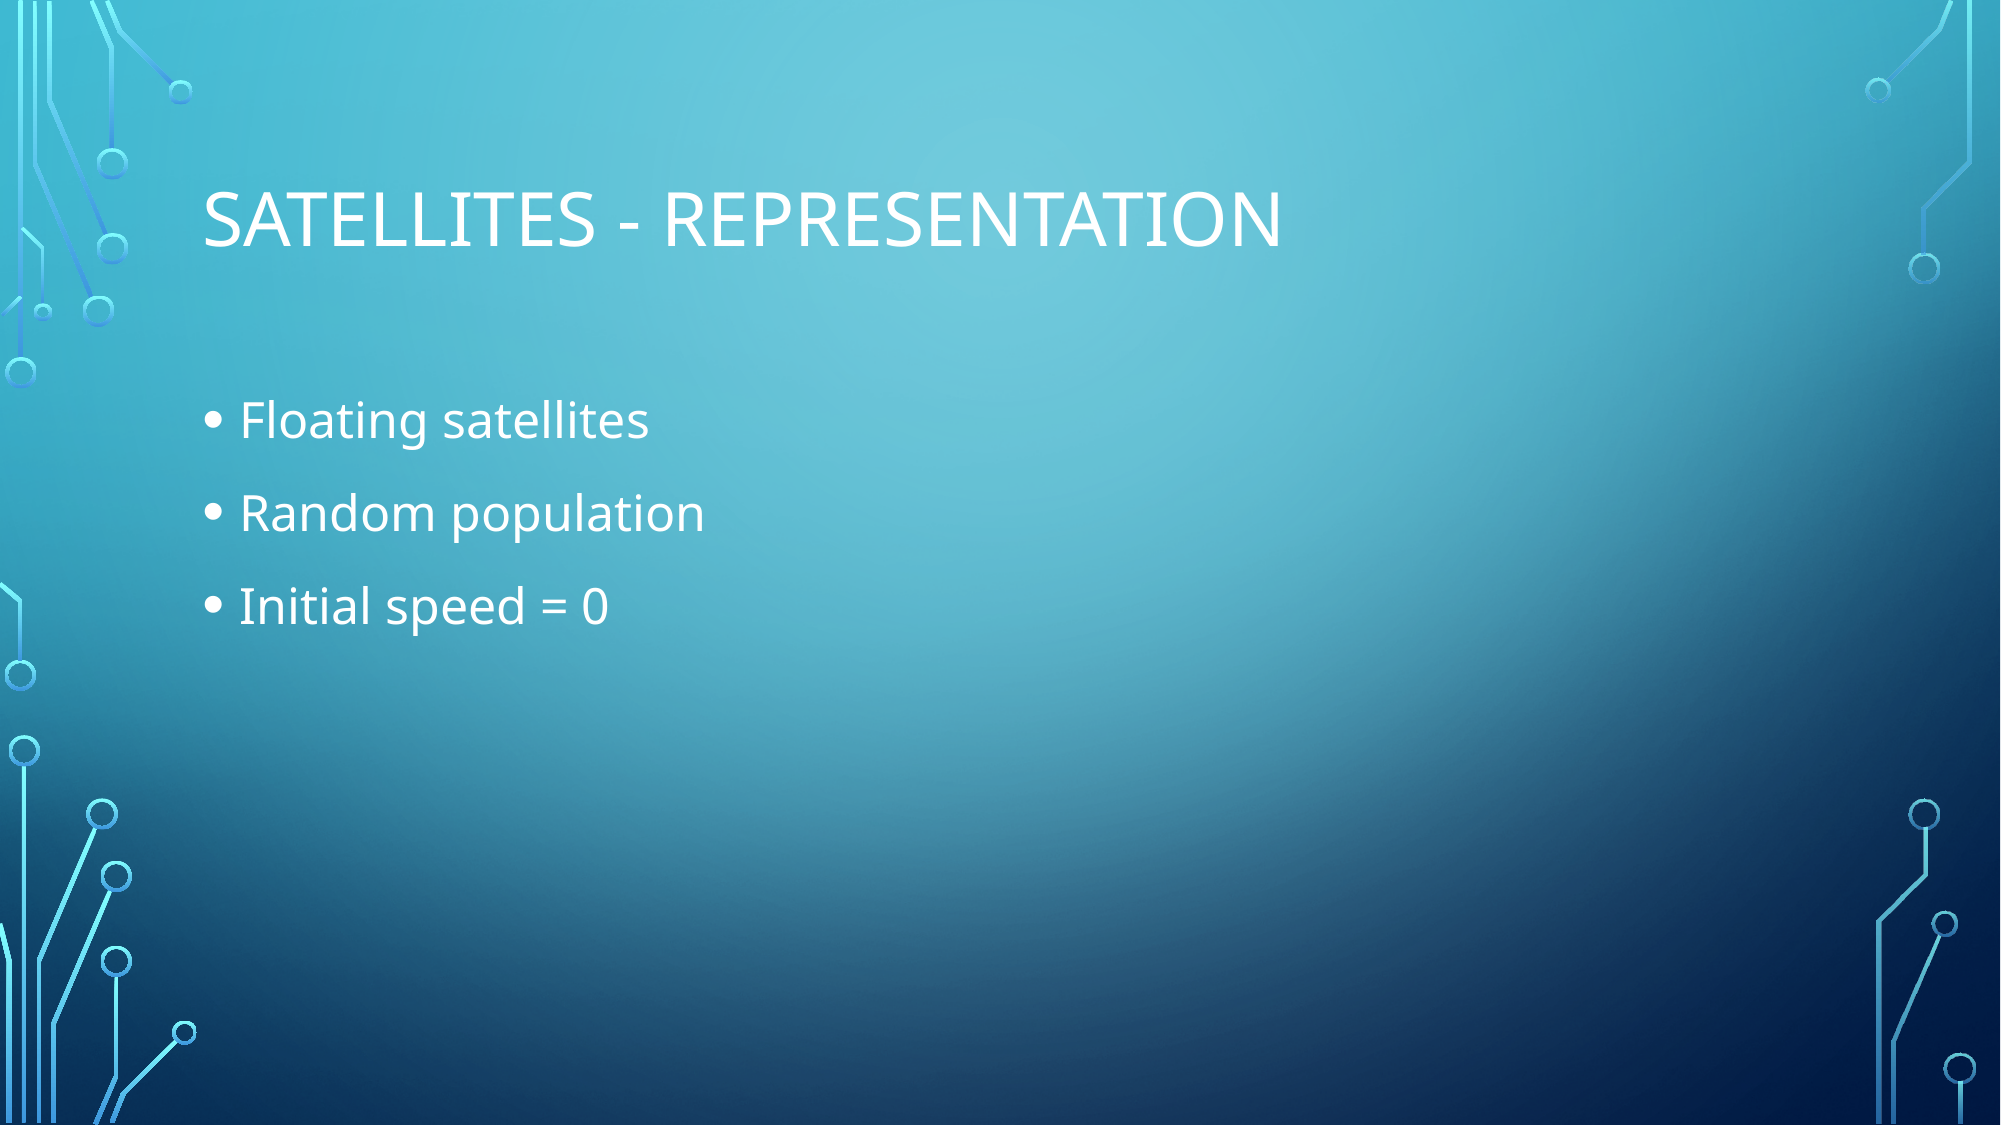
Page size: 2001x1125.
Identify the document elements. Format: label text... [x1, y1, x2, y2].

list Floating satellites Random population Initial speed = 0 [187, 369, 1813, 950]
title Satellites - Representation [187, 101, 1813, 344]
